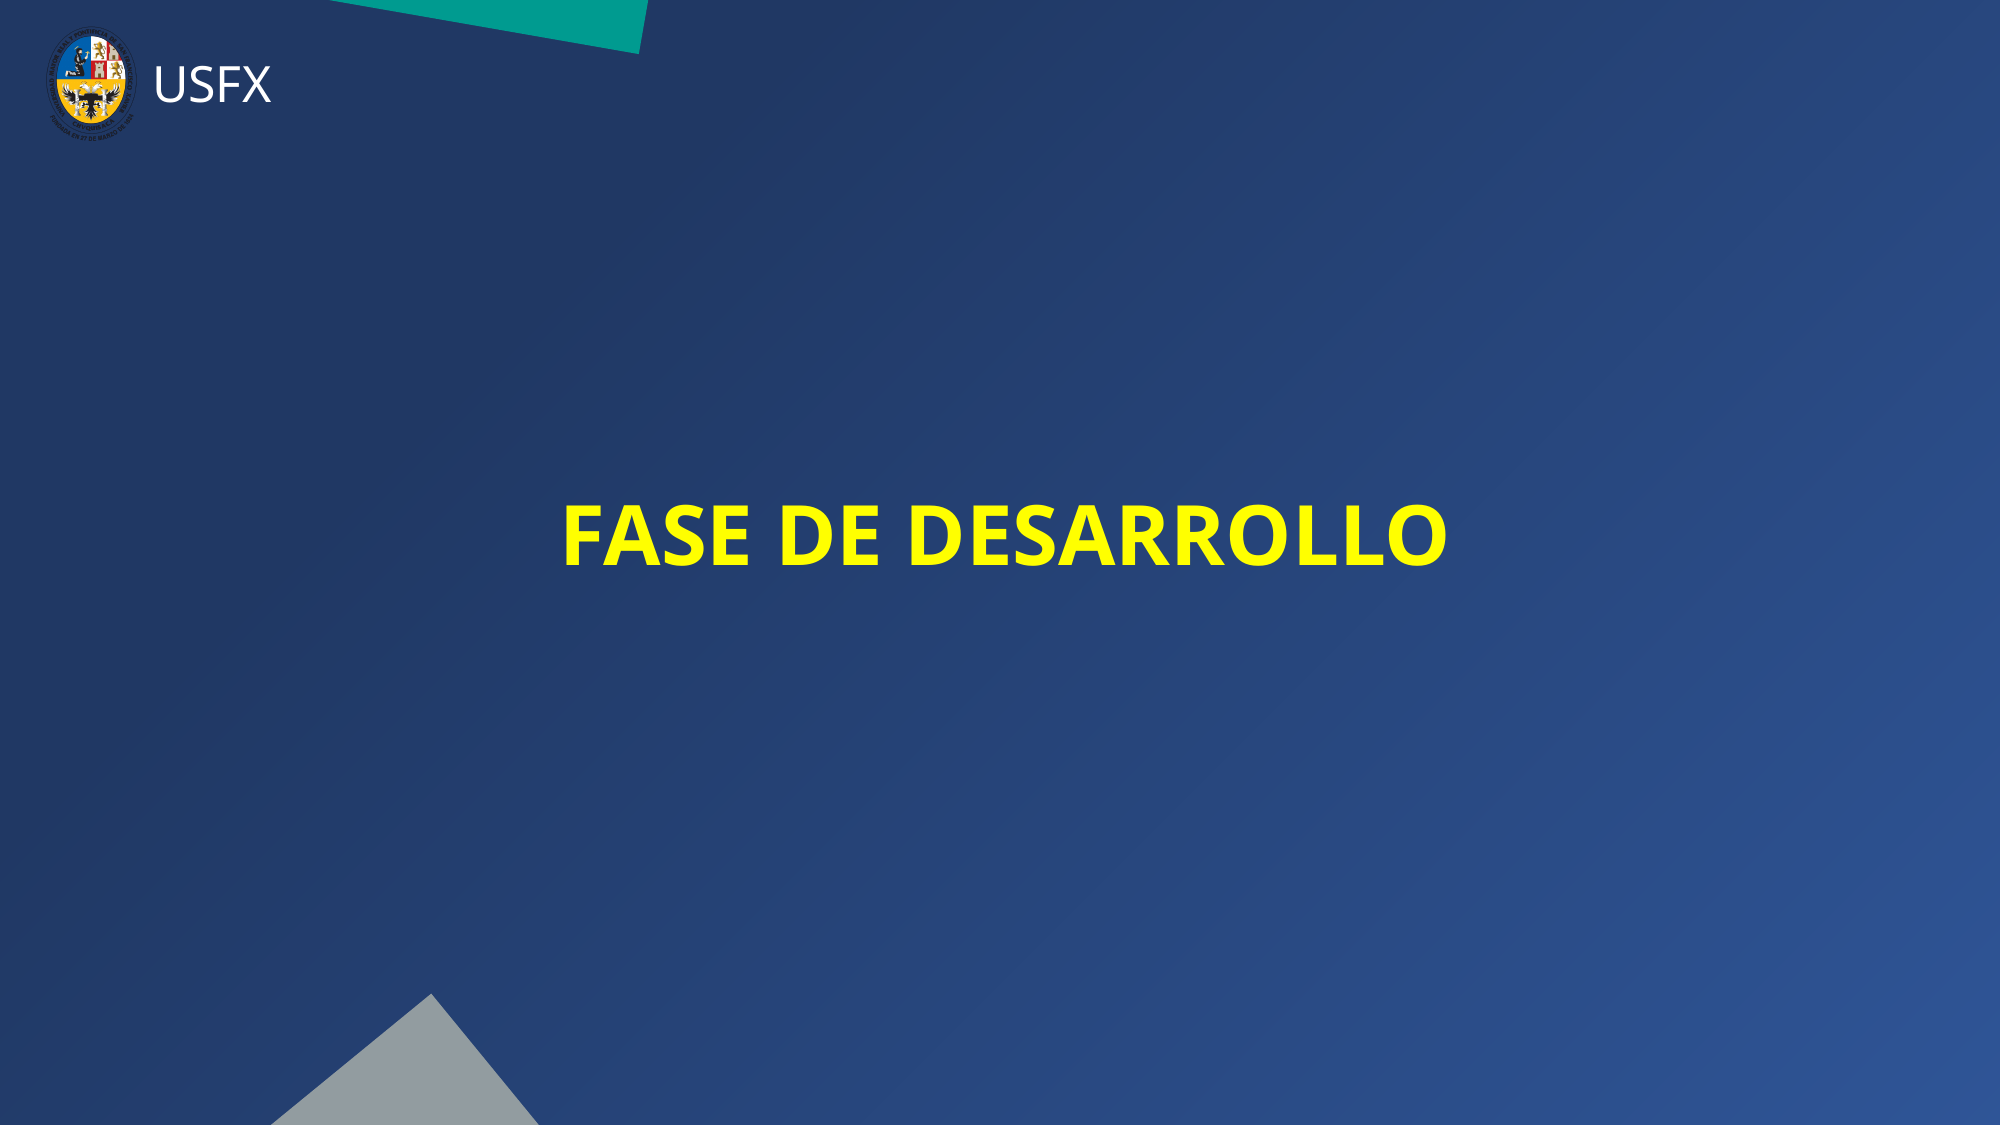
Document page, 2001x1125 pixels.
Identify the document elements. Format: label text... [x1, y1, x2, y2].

picture [45, 23, 139, 143]
text_box FASE DE DESARROLLO [545, 474, 1466, 590]
text_box USFX [139, 44, 287, 120]
text_box [269, 992, 541, 1125]
text_box [322, 0, 650, 56]
